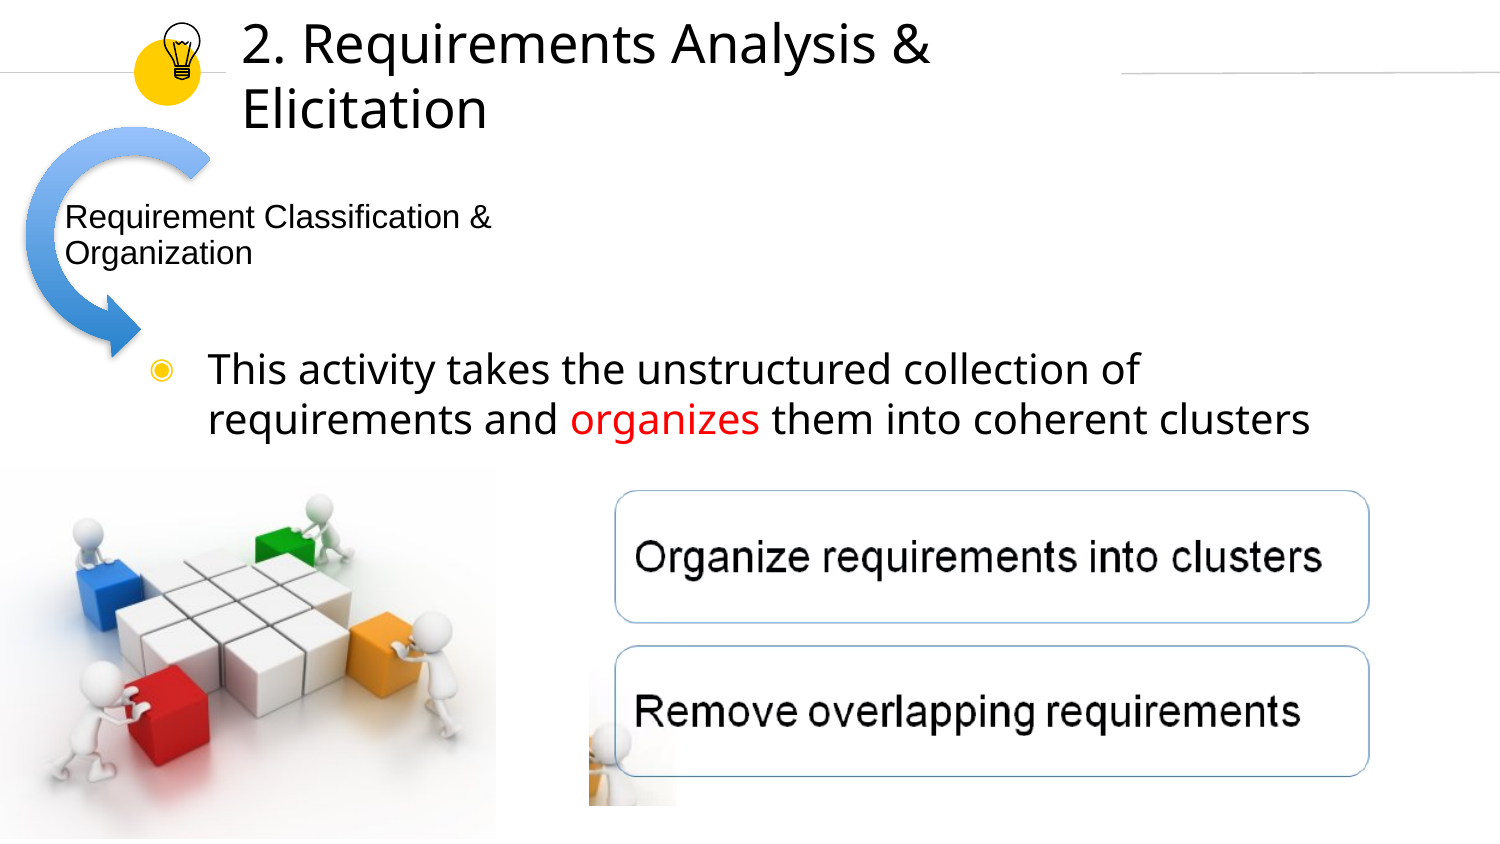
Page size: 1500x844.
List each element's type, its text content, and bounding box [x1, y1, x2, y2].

picture [0, 466, 496, 839]
text_box [25, 127, 211, 358]
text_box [63, 200, 557, 273]
picture [588, 462, 1421, 806]
list This activity takes the unstructured collection of requirements and organizes them into coherent clusters [134, 327, 1344, 776]
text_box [164, 22, 200, 80]
title 2. Requirements Analysis & Elicitation [226, 38, 1122, 110]
